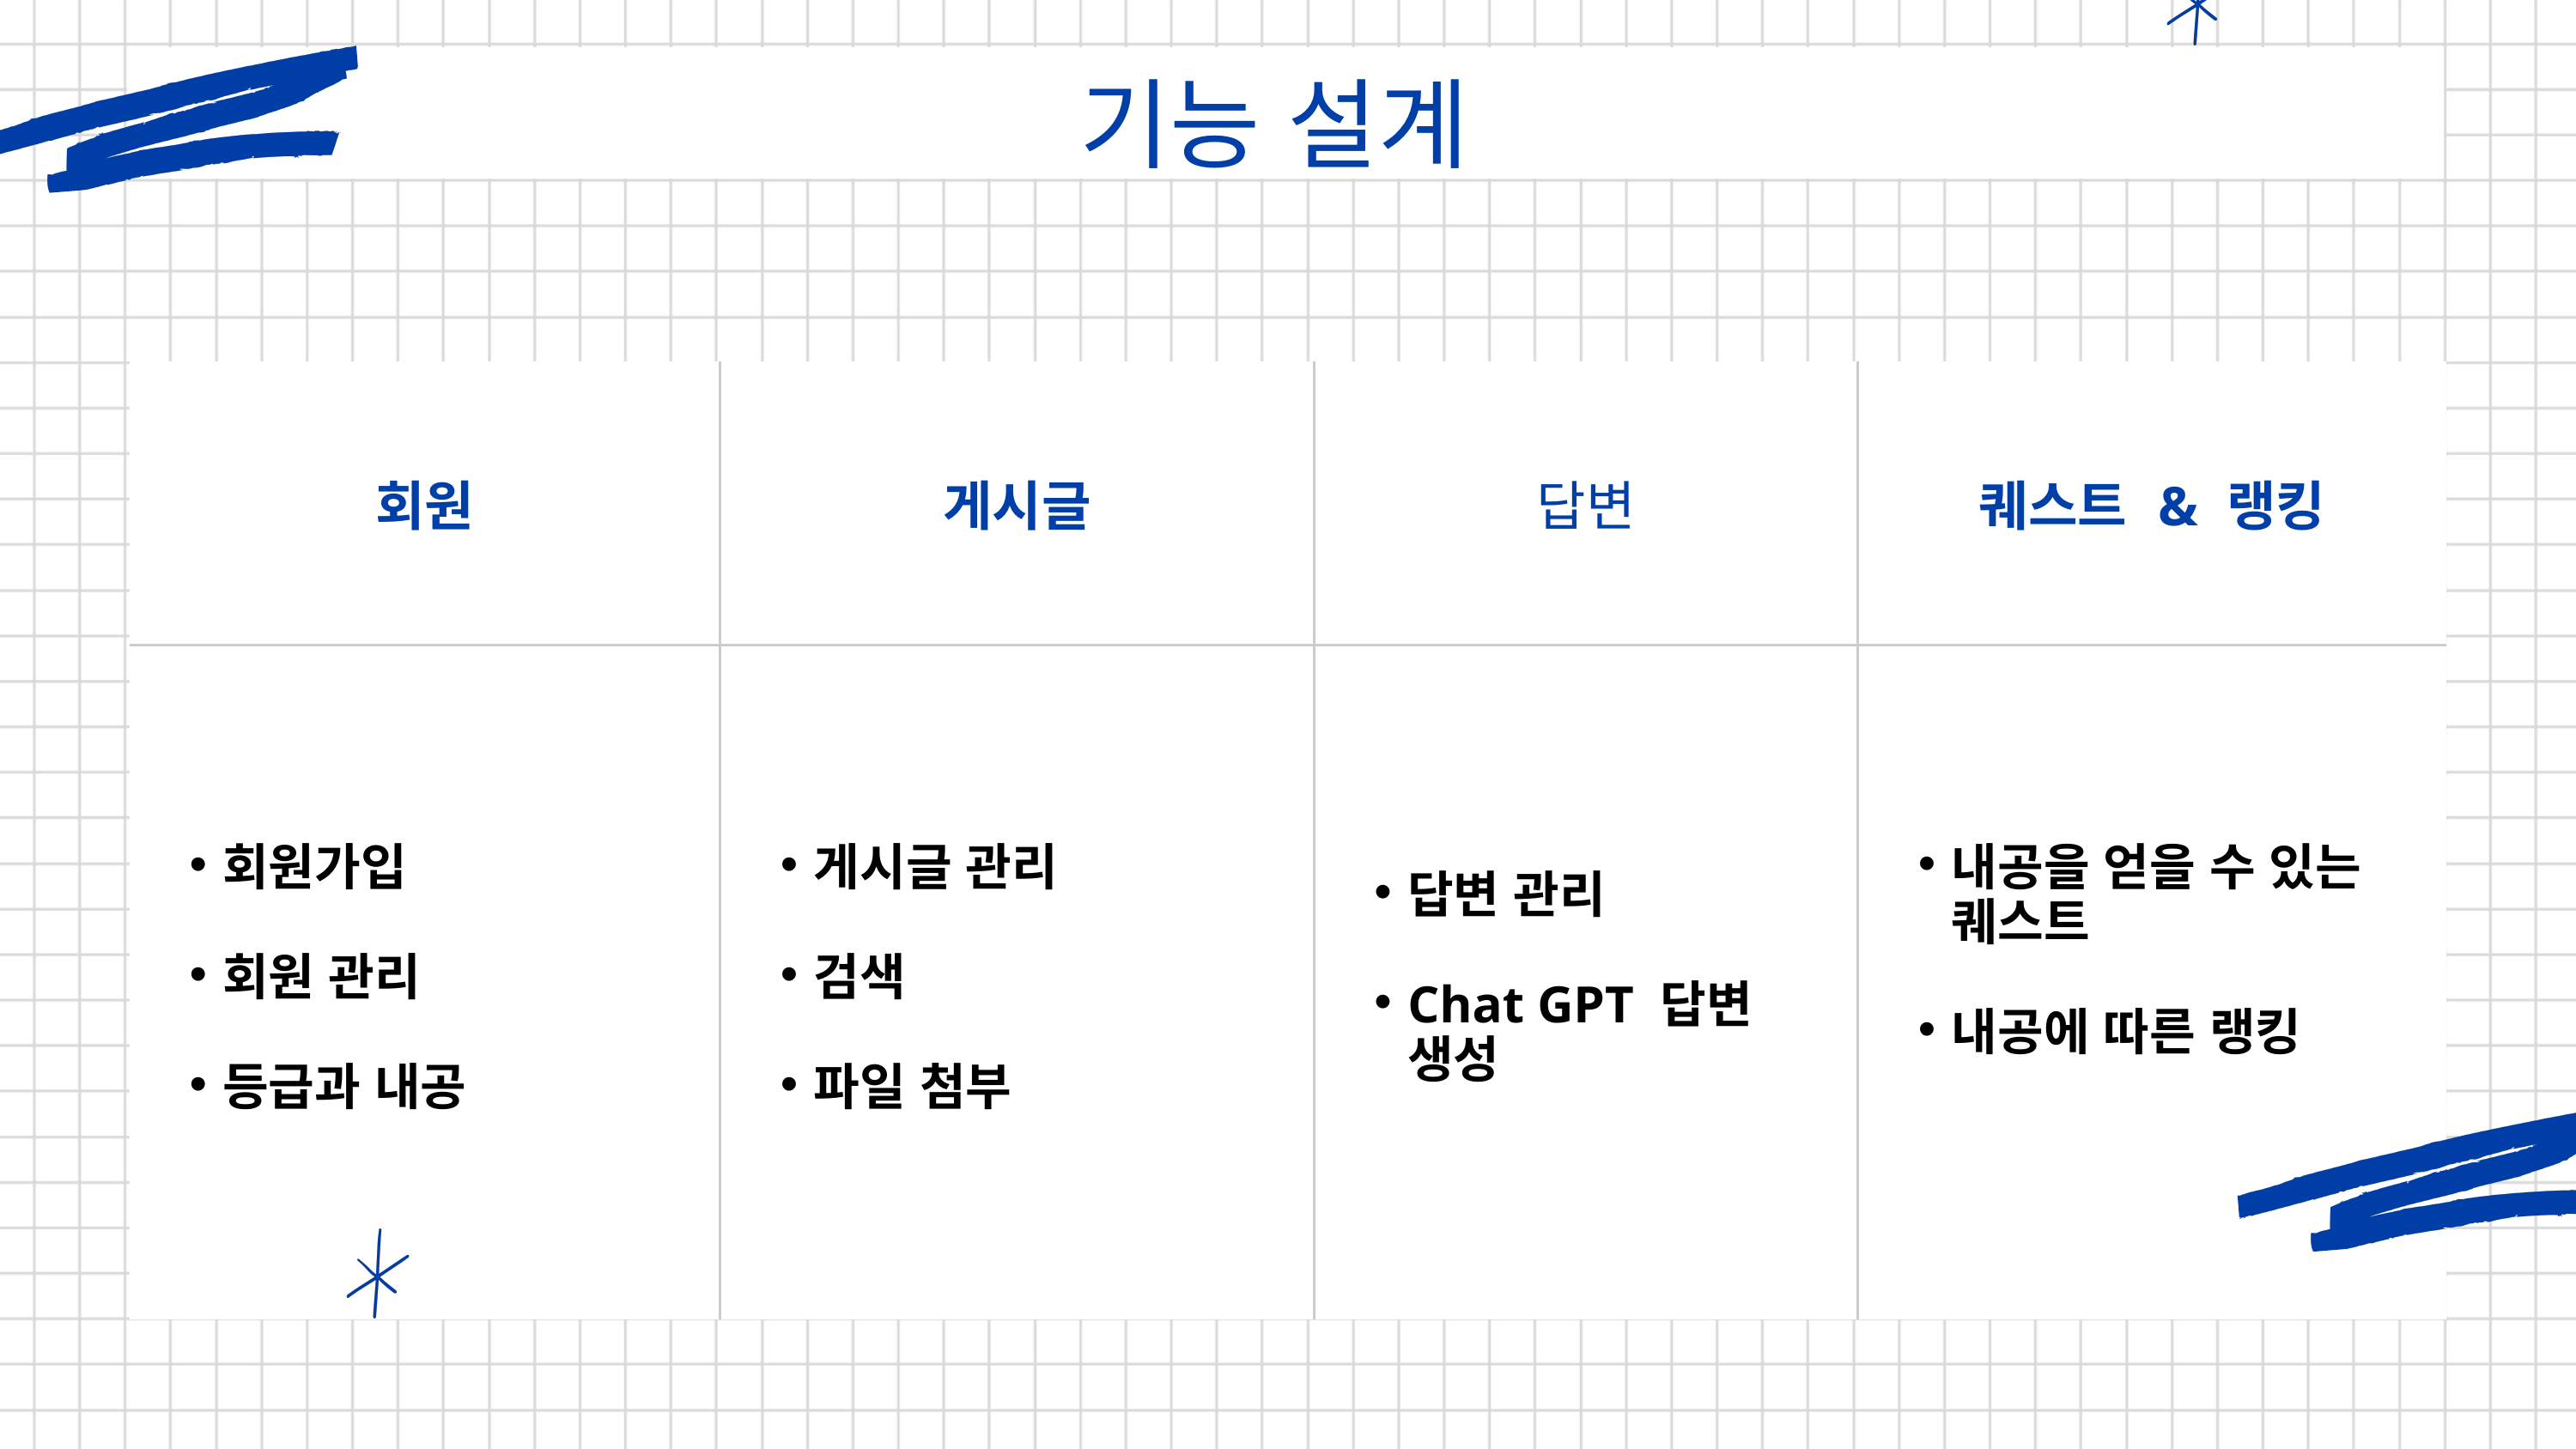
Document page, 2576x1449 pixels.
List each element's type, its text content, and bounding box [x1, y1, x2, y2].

table_header 회원 [130, 361, 719, 644]
table_header 답변 [1315, 361, 1856, 644]
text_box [127, 46, 2445, 179]
text_box [2233, 1107, 2576, 1258]
text_box [346, 1228, 410, 1319]
text_box [2166, 0, 2230, 45]
table_cell 내공을 얻을 수 있는 퀘스트 내공에 따른 랭킹 [1859, 646, 2446, 1319]
table_cell 회원가입 회원 관리 등급과 내공 [130, 646, 719, 1319]
table_cell 답변 관리 Chat GPT 답변 생성 [1315, 646, 1856, 1319]
text_box [0, 64, 127, 197]
table_cell 게시글 관리 검색 파일 첨부 [721, 646, 1313, 1319]
table_header 게시글 [721, 361, 1313, 644]
table_header 퀘스트 & 랭킹 [1859, 361, 2446, 644]
text_box [0, 0, 2576, 1449]
